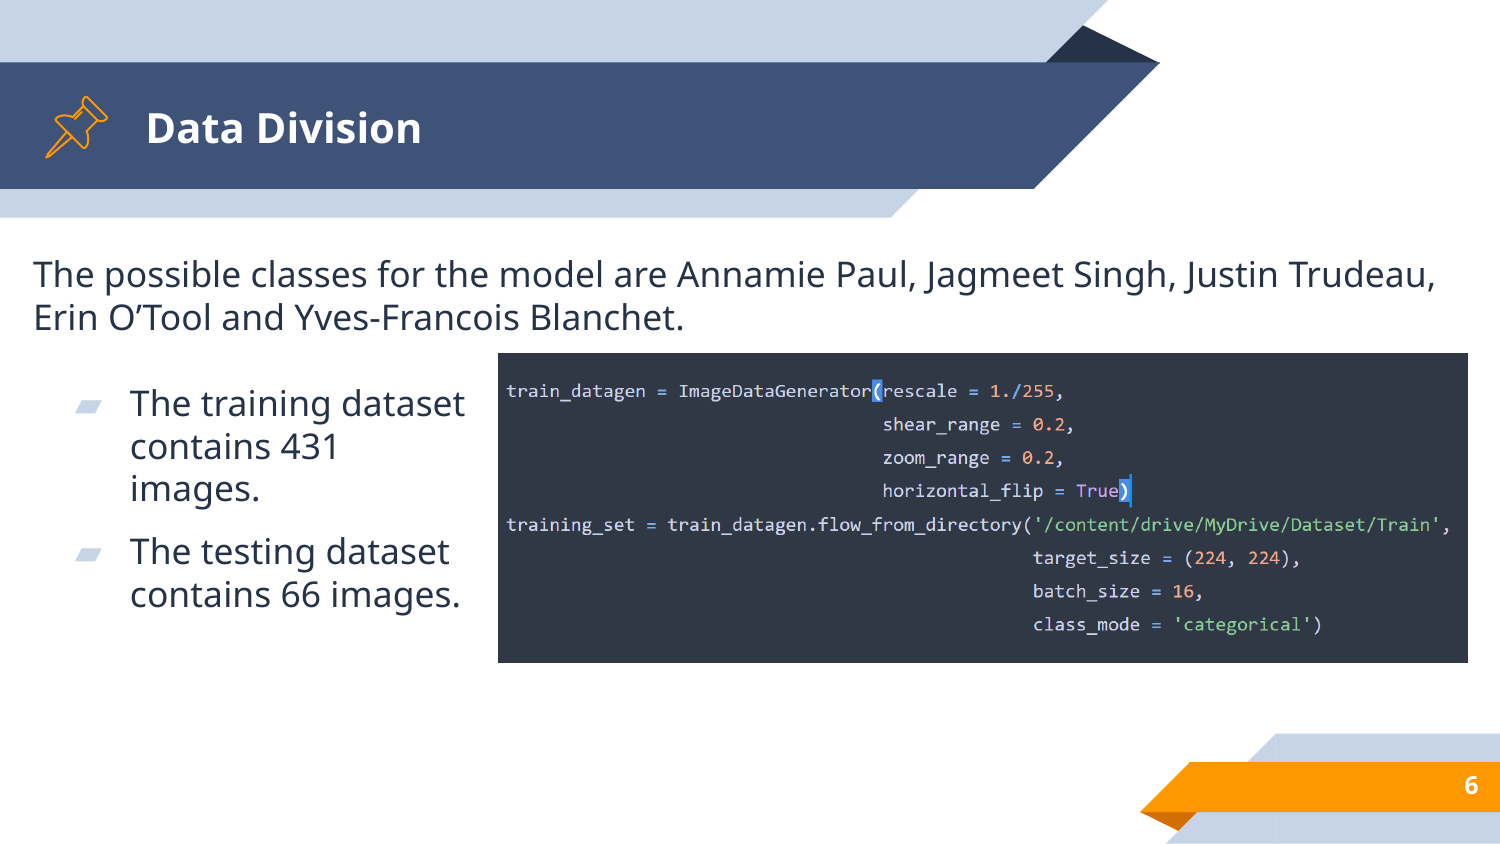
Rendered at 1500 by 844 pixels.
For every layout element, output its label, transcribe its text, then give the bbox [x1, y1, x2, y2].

title Data Division [130, 64, 1032, 190]
slide_number ‹#› [1249, 760, 1494, 813]
list The possible classes for the model are Annamie Paul, Jagmeet Singh, Justin Trudeau, Erin O’Tool and Yves-Francois Blanchet. [18, 207, 1494, 383]
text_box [45, 96, 108, 158]
list The training dataset contains 431 images. The testing dataset contains 66 images. [40, 333, 481, 663]
picture [498, 353, 1468, 663]
